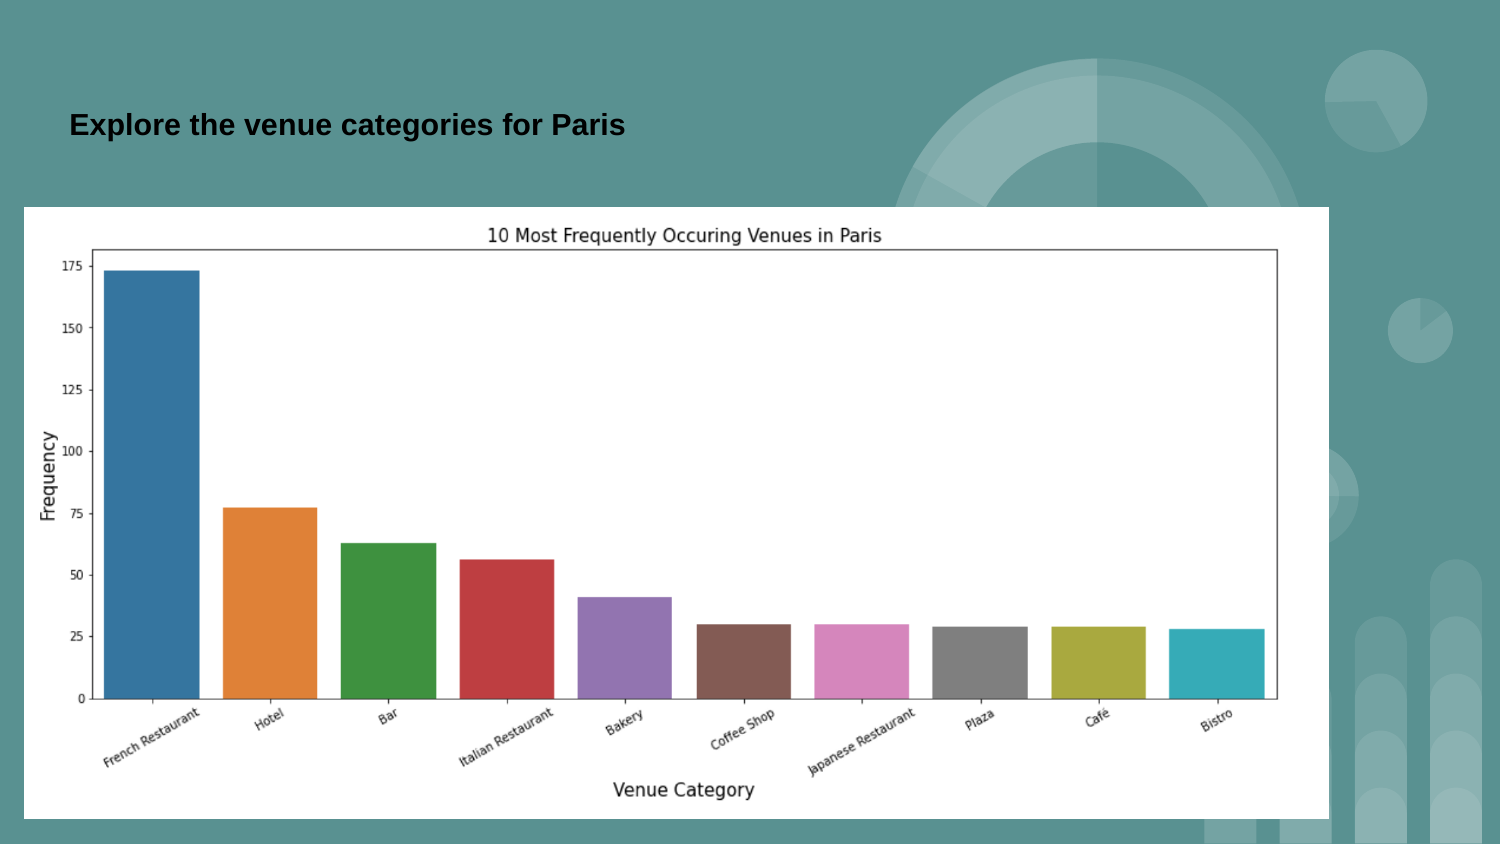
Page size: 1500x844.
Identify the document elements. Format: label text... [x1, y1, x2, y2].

picture [24, 207, 1330, 819]
title Explore the venue categories for Paris French Restaurant top the chart below [54, 84, 1113, 206]
